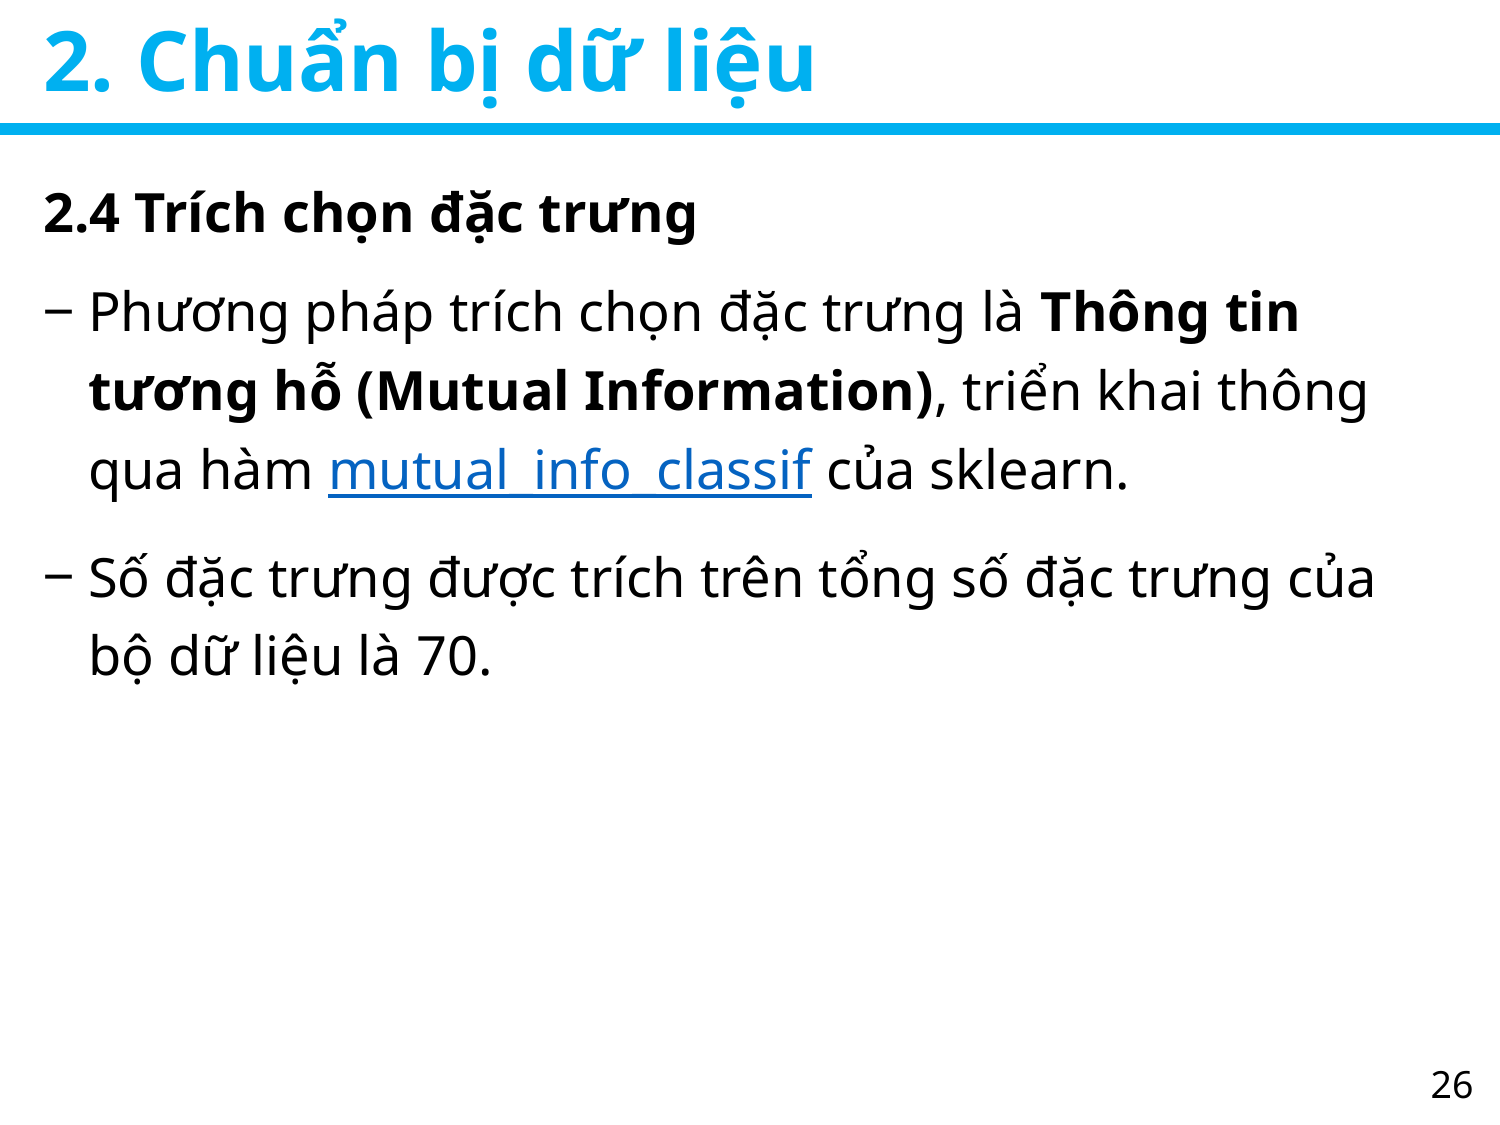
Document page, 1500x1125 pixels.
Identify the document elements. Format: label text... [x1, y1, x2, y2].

title 2. Chuẩn bị dữ liệu [28, 8, 1470, 121]
list 2.4 Trích chọn đặc trưng Phương pháp trích chọn đặc trưng là Thông tin tương hỗ (Mutual Information), triển khai thông qua hàm mutual_info_classif của sklearn. Số đặc trưng được trích trên tổng số đặc trưng của bộ dữ liệu là 70. [28, 158, 1470, 1041]
